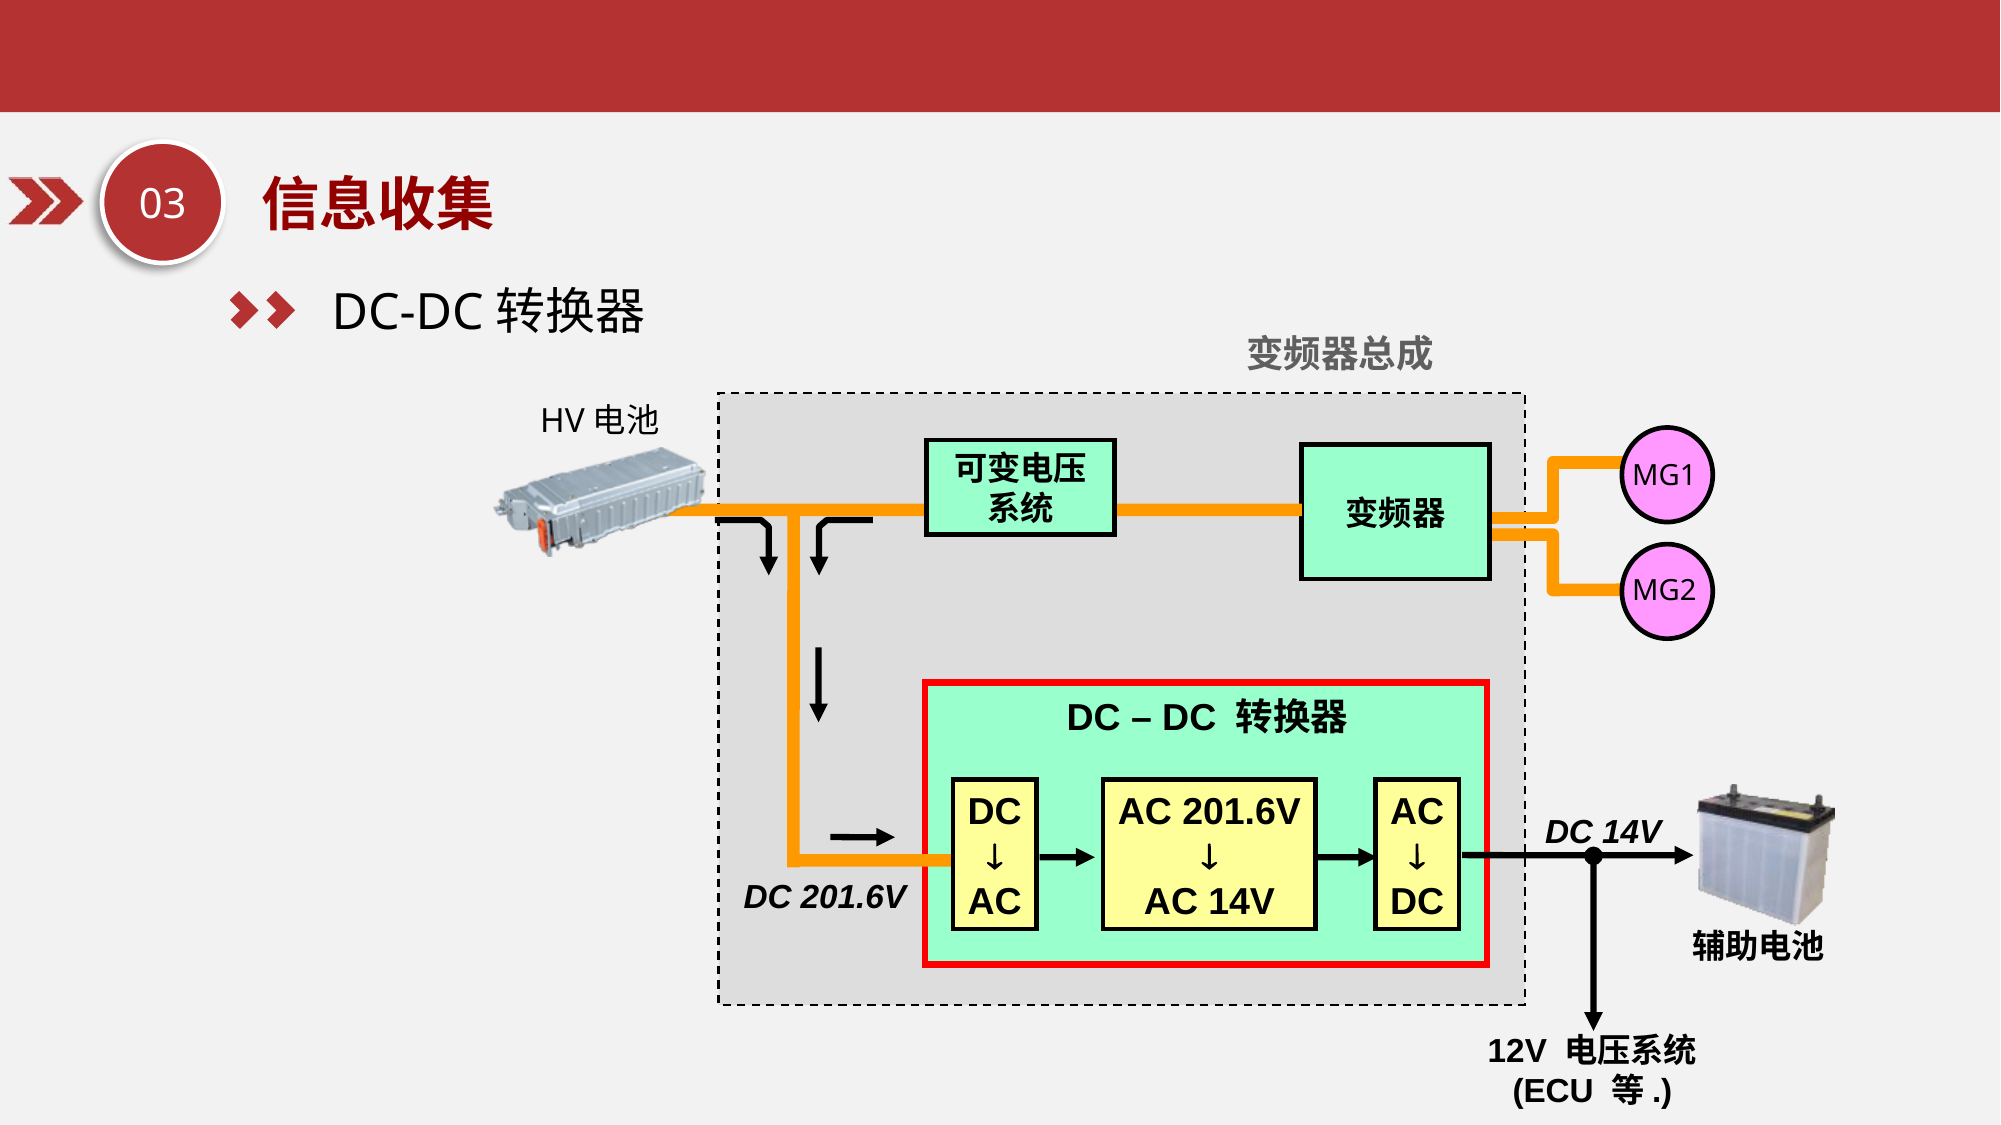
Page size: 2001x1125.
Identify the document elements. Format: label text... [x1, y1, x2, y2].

text_box [1587, 849, 1600, 1022]
text_box [228, 289, 261, 331]
text_box 03 [100, 140, 225, 265]
text_box [1490, 462, 1601, 519]
text_box [812, 519, 873, 576]
text_box DC 201.6V [728, 867, 922, 923]
text_box [1490, 534, 1603, 591]
text_box DC-DC转换器 [316, 271, 661, 347]
text_box 辅助电池 [1661, 917, 1856, 973]
text_box [718, 393, 1525, 509]
text_box 12V 电压系统 (ECU 等.) [1452, 1022, 1733, 1117]
text_box AC  DC [1375, 779, 1459, 929]
picture [0, 169, 88, 240]
text_box MG2 [1603, 563, 1725, 614]
text_box DC 14V [1530, 802, 1677, 858]
text_box [264, 289, 297, 331]
text_box [830, 830, 896, 844]
text_box 可变电压系统 [926, 439, 1115, 535]
text_box DC – DC 转换器 [1051, 685, 1364, 746]
text_box HV电池 [468, 392, 731, 447]
text_box [1631, 544, 1704, 563]
text_box [718, 510, 1525, 1006]
text_box [924, 682, 1488, 965]
text_box [1629, 427, 1705, 448]
text_box [1677, 848, 1694, 862]
text_box 变频器总成 [1151, 322, 1528, 382]
text_box [1316, 851, 1375, 864]
text_box 信息收集 [246, 159, 510, 245]
text_box [714, 519, 775, 576]
text_box [0, 0, 2000, 113]
text_box [1628, 499, 1707, 523]
text_box AC 201.6V  AC 14V [1102, 779, 1316, 929]
text_box 变频器 [1301, 444, 1490, 580]
text_box [1627, 614, 1708, 639]
text_box MG1 [1601, 448, 1727, 499]
picture [493, 447, 706, 557]
text_box [812, 647, 825, 723]
text_box DC  AC [952, 779, 1037, 929]
picture [1697, 784, 1835, 926]
text_box [1039, 851, 1095, 864]
